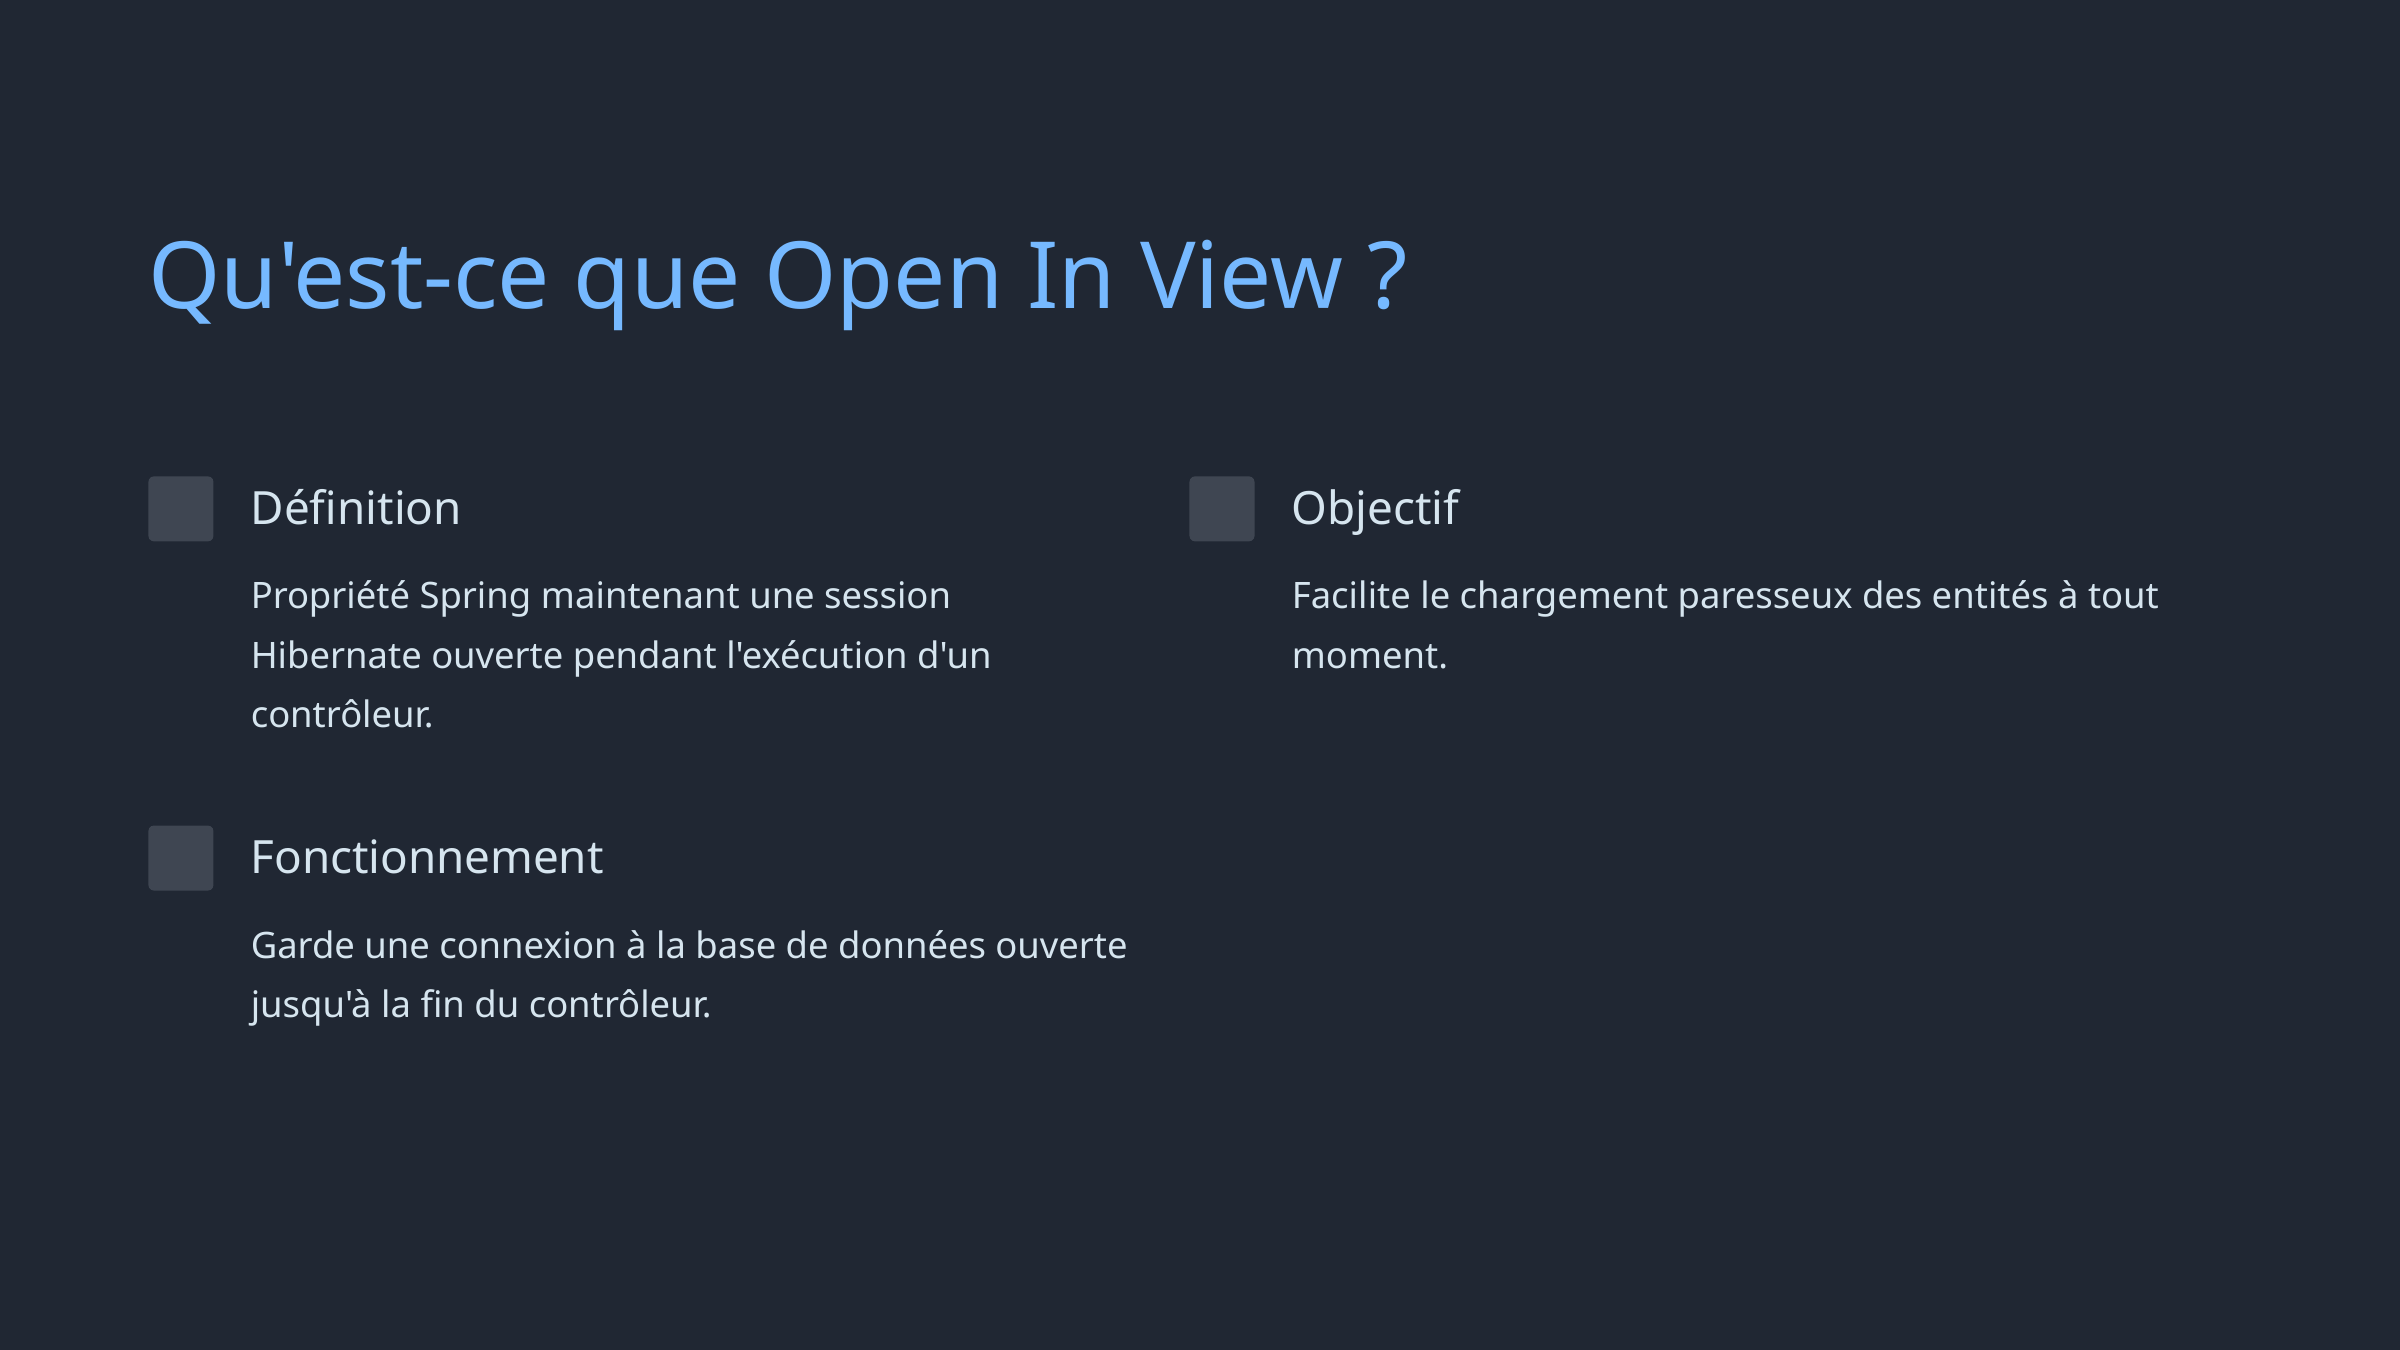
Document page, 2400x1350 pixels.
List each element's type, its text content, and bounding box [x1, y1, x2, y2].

text_box [148, 825, 214, 891]
text_box Propriété Spring maintenant une session Hibernate ouverte pendant l'exécution d'un contrôleur. [250, 556, 1133, 795]
text_box Qu'est-ce que Open In View ? [148, 211, 2270, 444]
text_box Objectif [1291, 476, 2270, 535]
text_box Définition [250, 476, 1133, 535]
text_box Facilite le chargement paresseux des entités à tout moment. [1291, 556, 2270, 736]
text_box Fonctionnement [250, 825, 716, 884]
text_box [148, 476, 214, 542]
text_box Garde une connexion à la base de données ouverte jusqu'à la fin du contrôleur. [250, 905, 1133, 1025]
text_box [1189, 476, 1255, 542]
